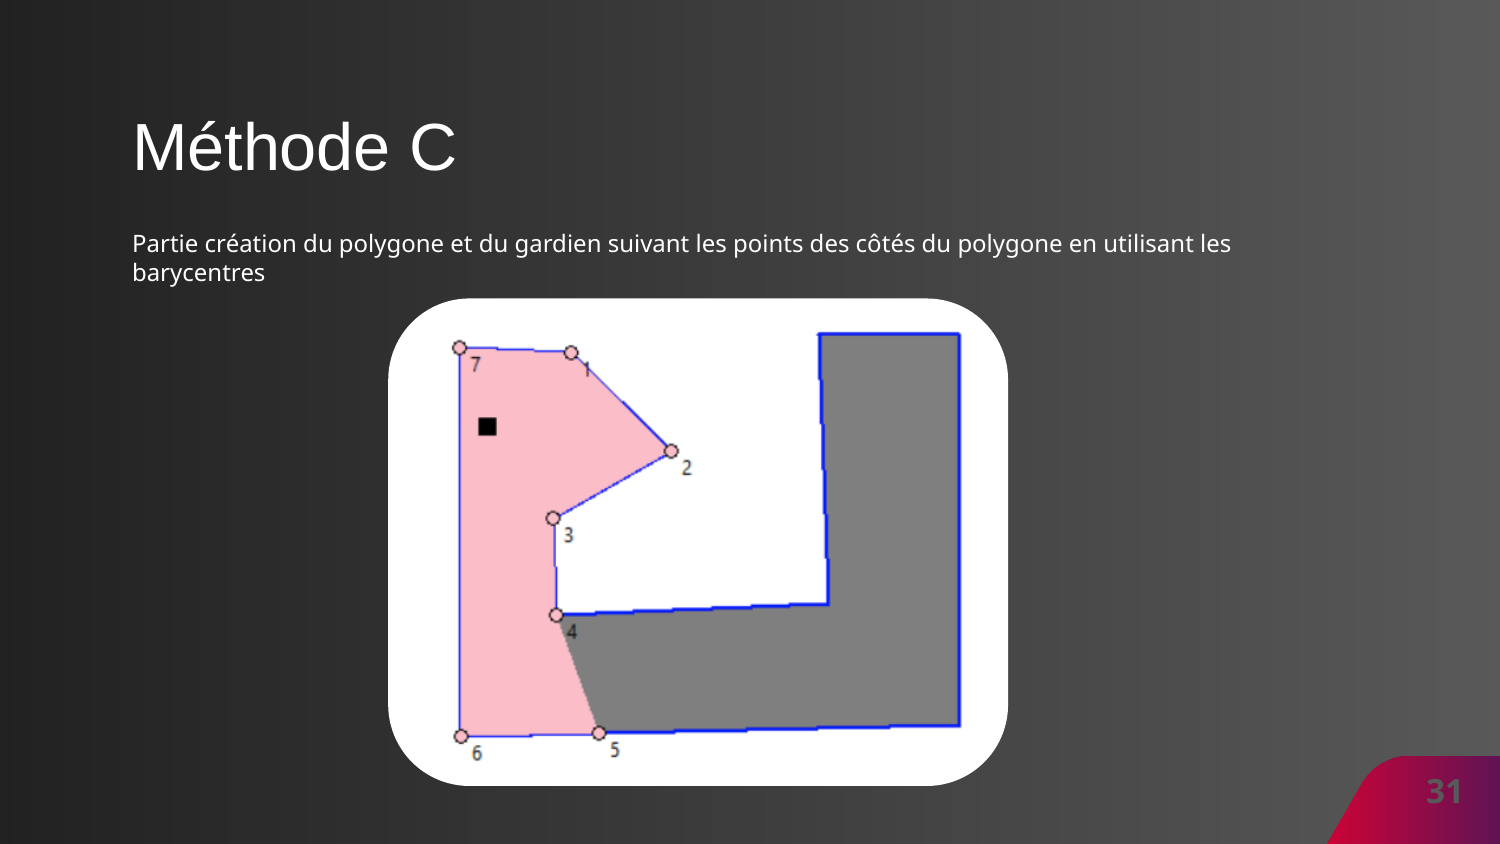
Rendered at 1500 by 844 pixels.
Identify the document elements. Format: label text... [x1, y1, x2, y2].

title Méthode C [116, 88, 1383, 177]
list Partie création du polygone et du gardien suivant les points des côtés du polygone en utilisant les barycentres [116, 213, 1368, 756]
slide_number ‹#› [1389, 755, 1500, 844]
picture [387, 298, 1009, 787]
